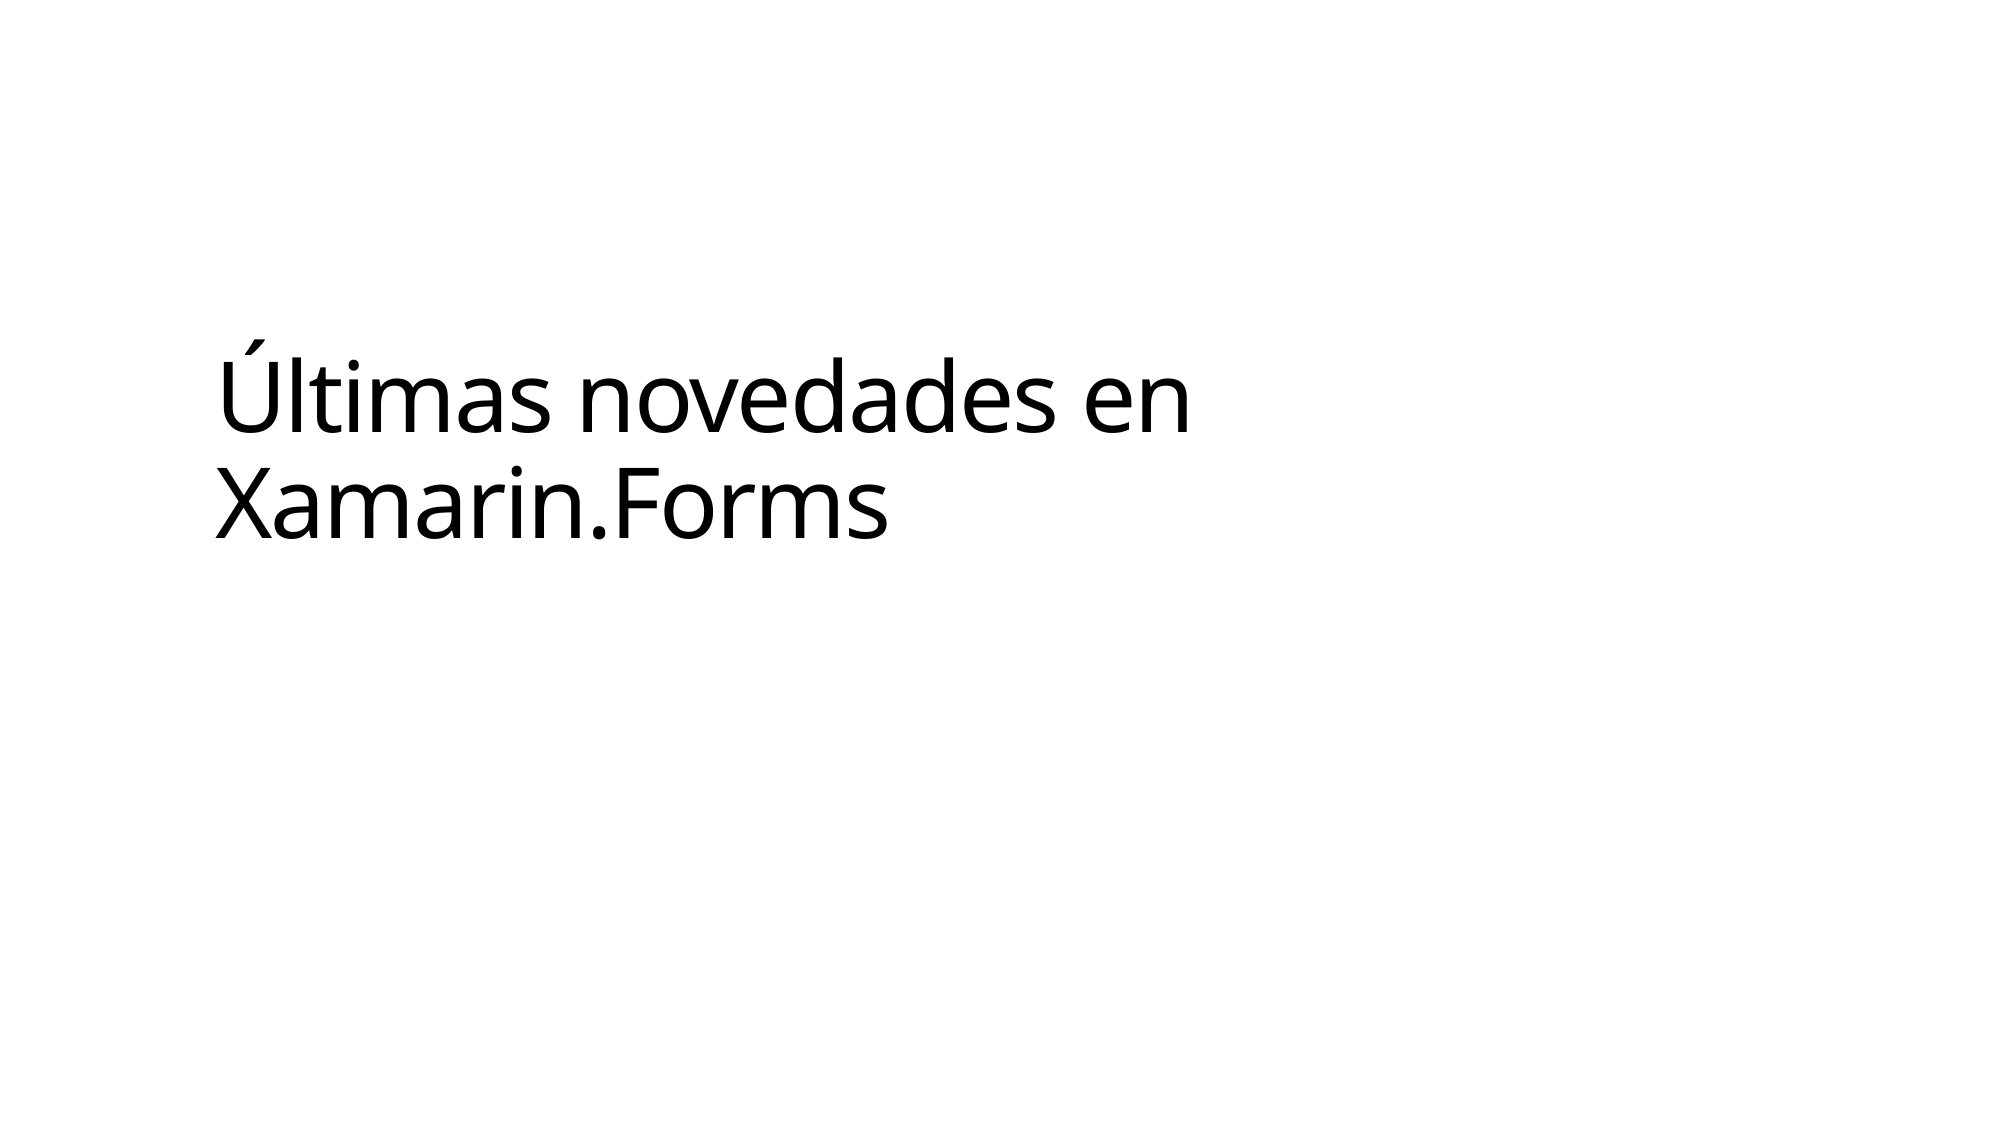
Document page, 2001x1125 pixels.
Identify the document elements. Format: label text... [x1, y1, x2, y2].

title Últimas novedades en Xamarin.Forms [191, 332, 1830, 793]
